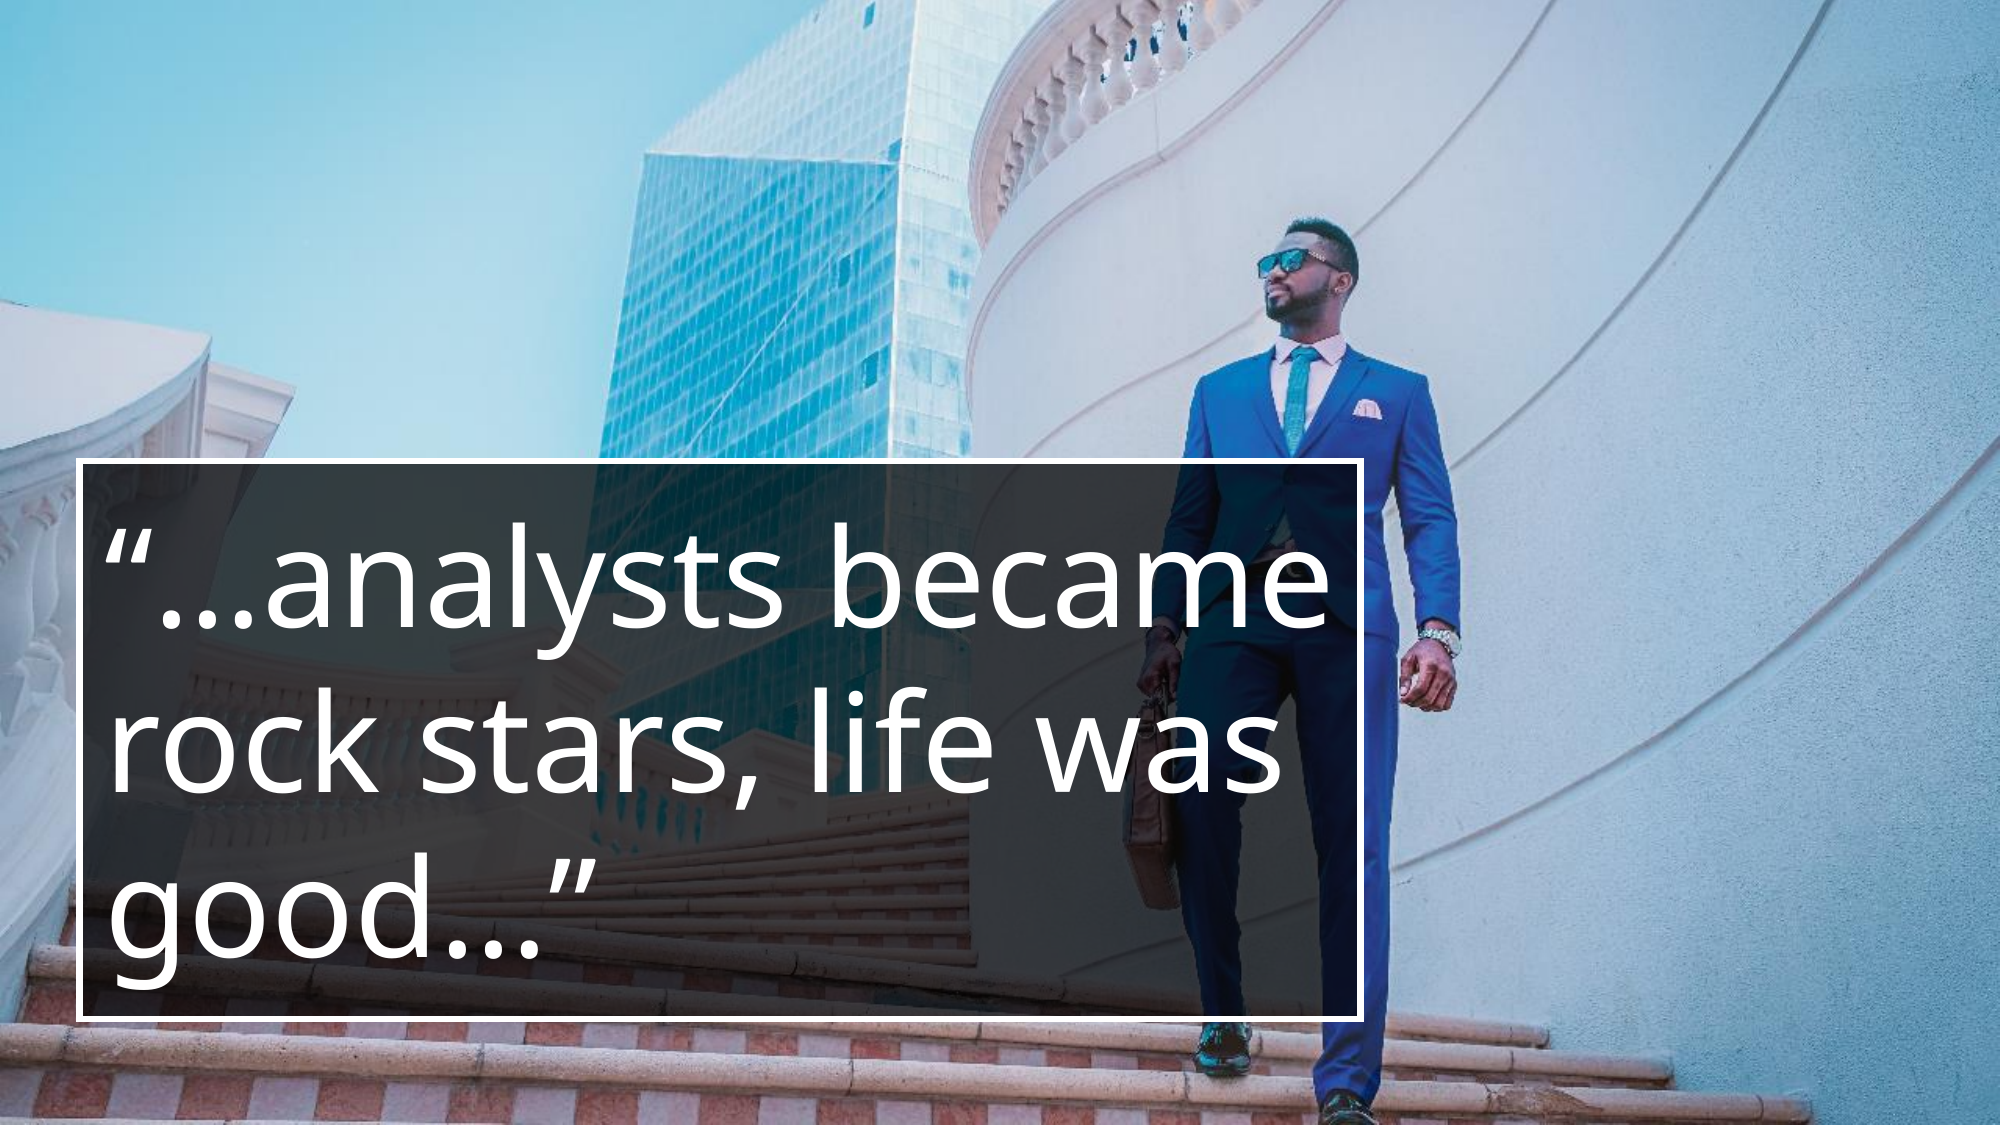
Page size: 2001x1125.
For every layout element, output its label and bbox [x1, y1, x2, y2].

picture [0, 0, 2000, 1125]
text_box [79, 461, 1361, 1019]
